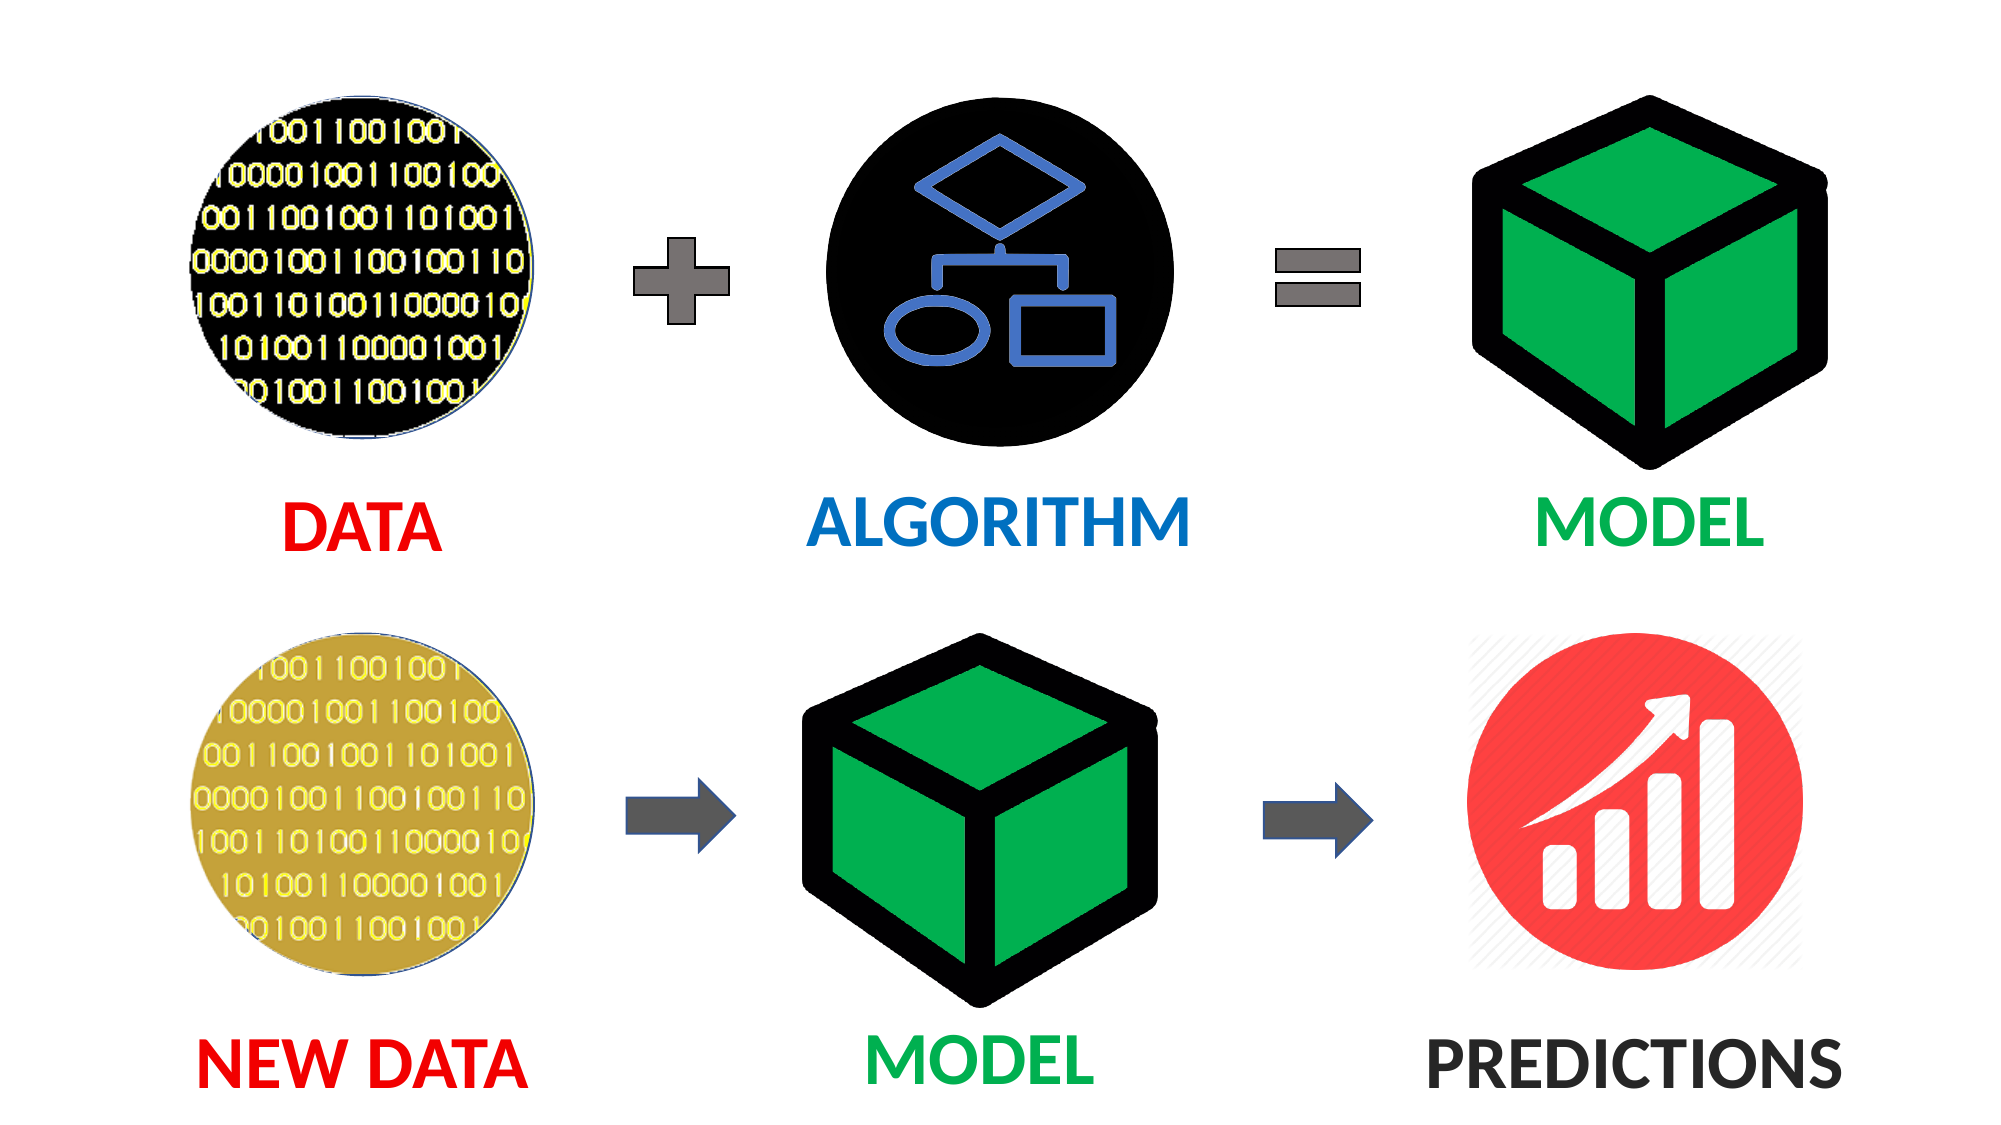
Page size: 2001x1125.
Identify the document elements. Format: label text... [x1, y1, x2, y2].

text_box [1462, 95, 1837, 470]
text_box PREDICTIONS [1410, 1006, 1860, 1111]
text_box [625, 777, 737, 855]
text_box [174, 96, 538, 439]
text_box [175, 633, 539, 976]
text_box ALGORITHM [791, 464, 1209, 569]
text_box MODEL [848, 1008, 1111, 1107]
text_box [1275, 282, 1361, 307]
picture [1467, 633, 1803, 970]
text_box NEW DATA [181, 1006, 544, 1111]
text_box [633, 237, 730, 325]
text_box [825, 97, 1174, 447]
text_box [1262, 781, 1374, 859]
text_box MODEL [1518, 470, 1781, 569]
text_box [792, 633, 1167, 1008]
text_box [1275, 248, 1361, 273]
text_box DATA [266, 469, 459, 574]
